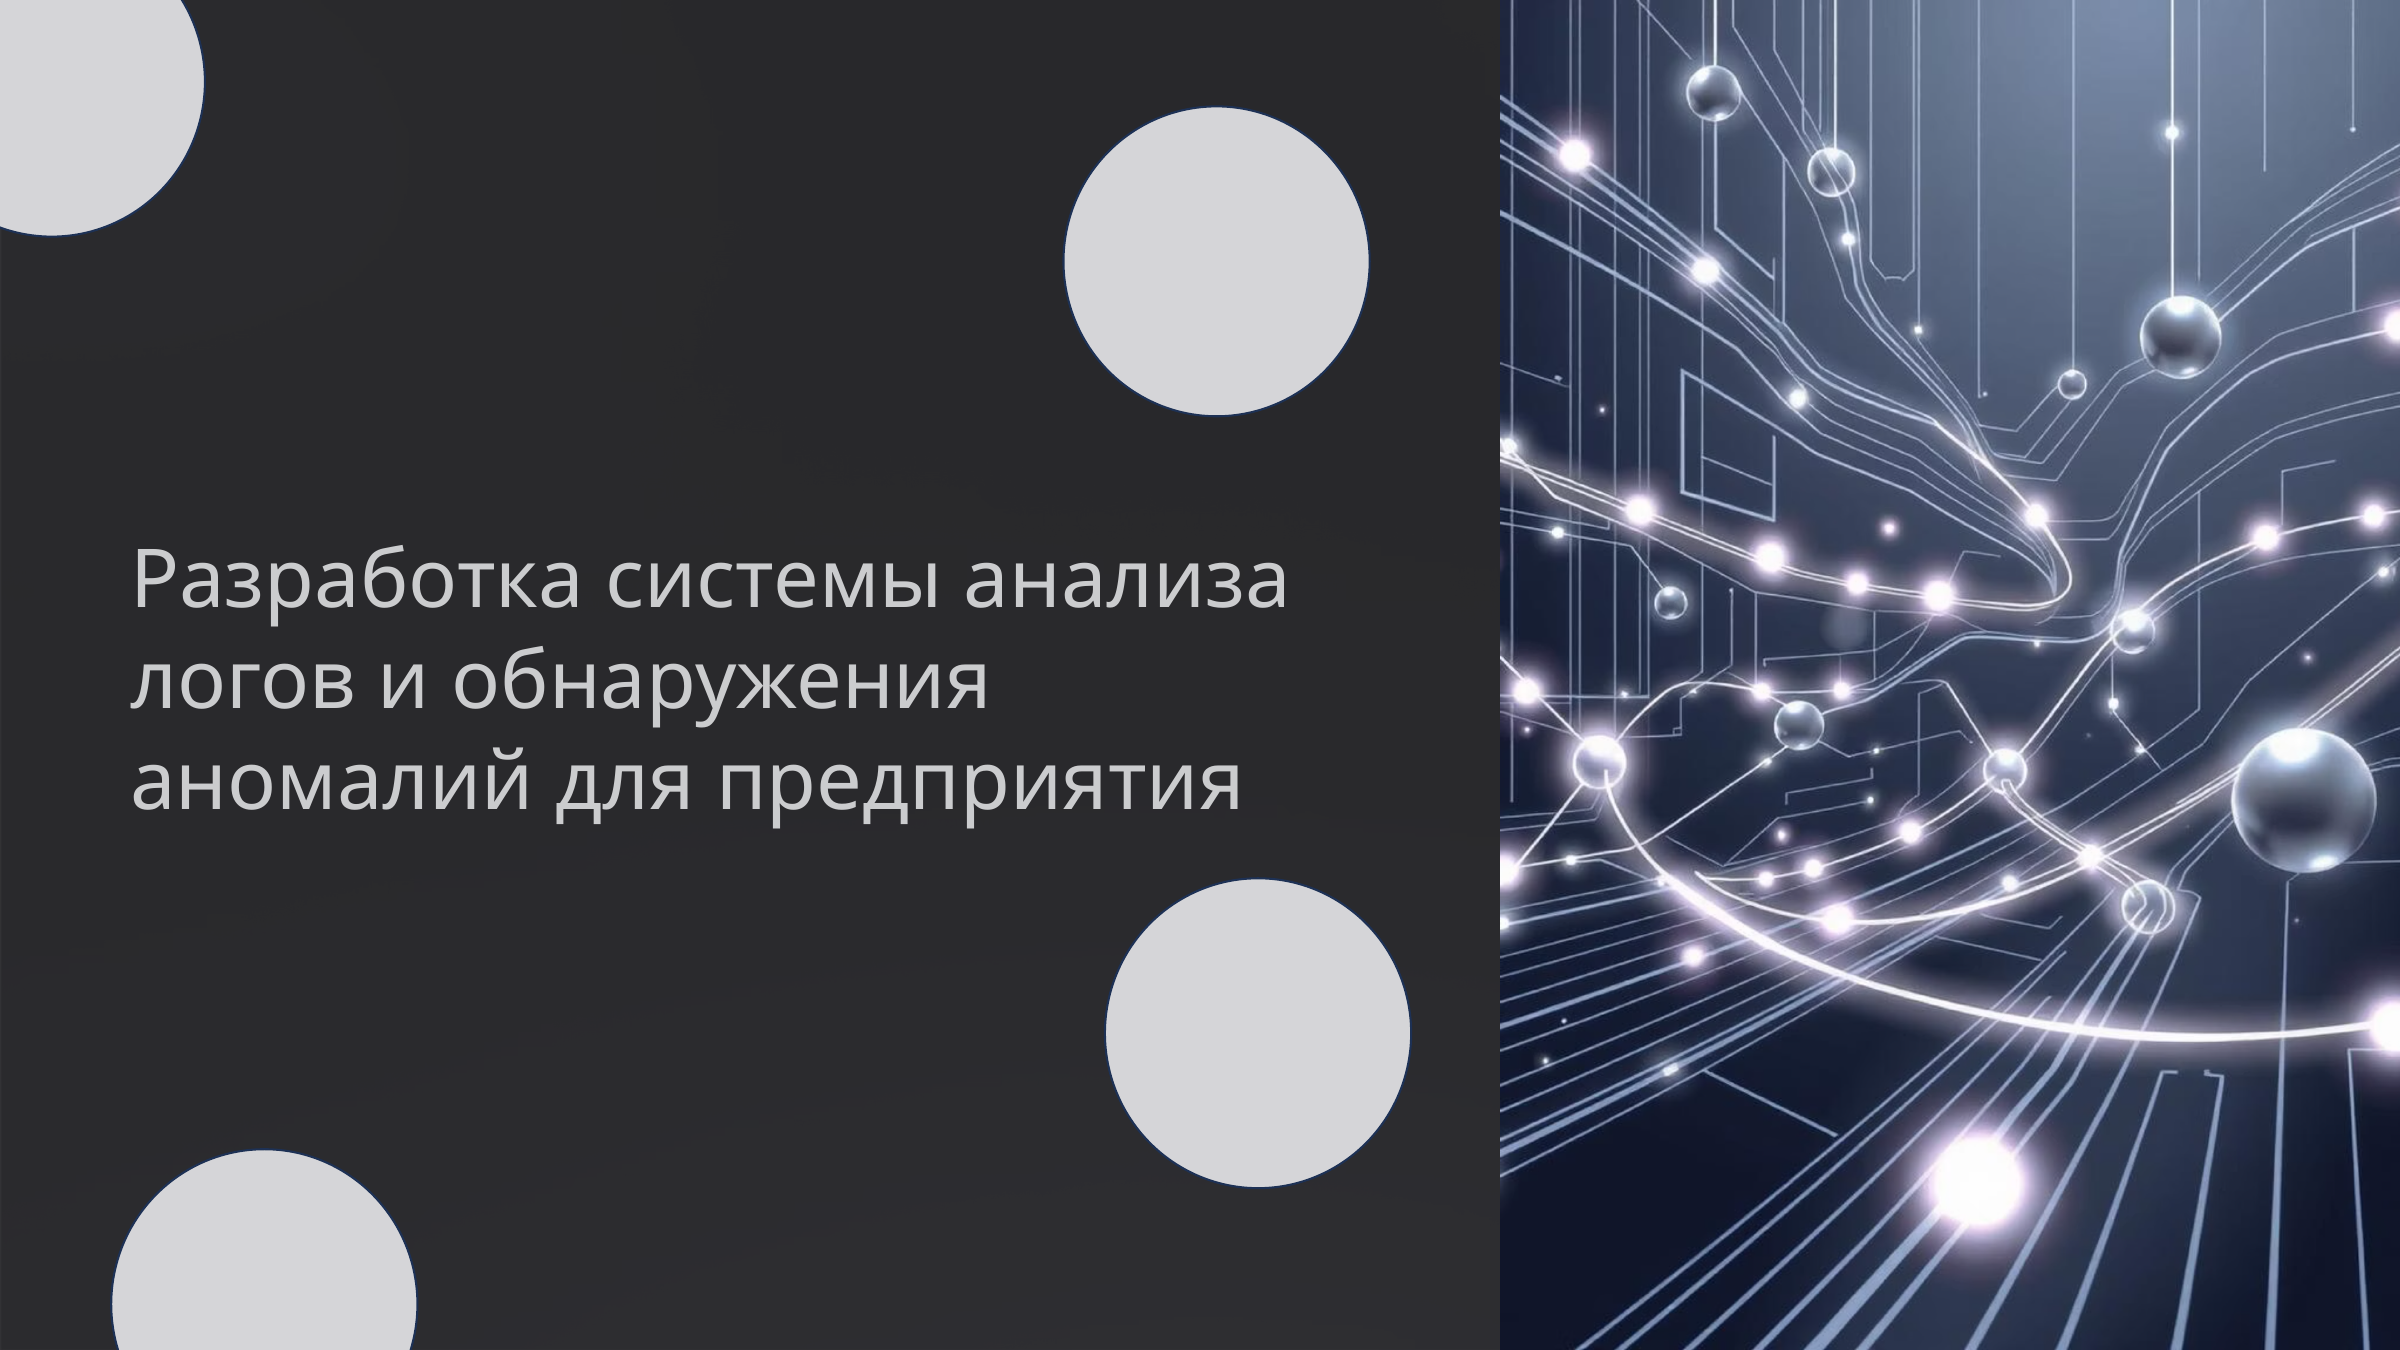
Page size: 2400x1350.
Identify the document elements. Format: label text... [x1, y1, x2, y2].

text_box Разработка системы анализа логов и обнаружения аномалий для предприятия [130, 522, 1370, 828]
picture [1499, 0, 2400, 1350]
text_box [110, 1148, 419, 1350]
text_box [1062, 105, 1371, 418]
text_box [1103, 877, 1413, 1190]
text_box [0, 0, 206, 238]
